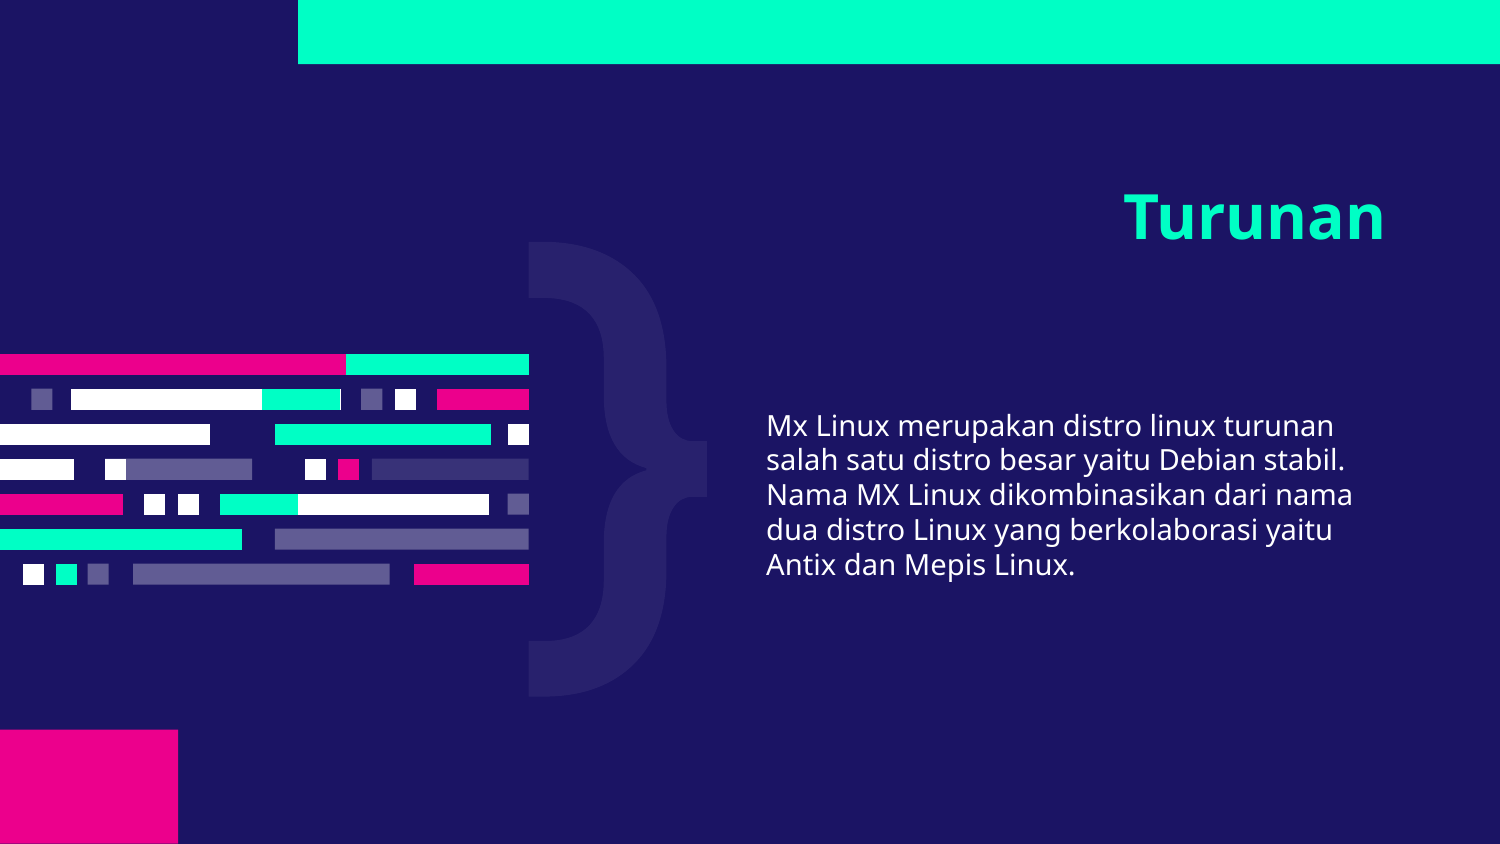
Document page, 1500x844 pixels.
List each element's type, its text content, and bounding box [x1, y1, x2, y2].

title Turunan [751, 161, 1402, 326]
list Mx Linux merupakan distro linux turunan salah satu distro besar yaitu Debian stabil. Nama MX Linux dikombinasikan dari nama dua distro Linux yang berkolaborasi yaitu Antix dan Mepis Linux. [751, 391, 1397, 622]
